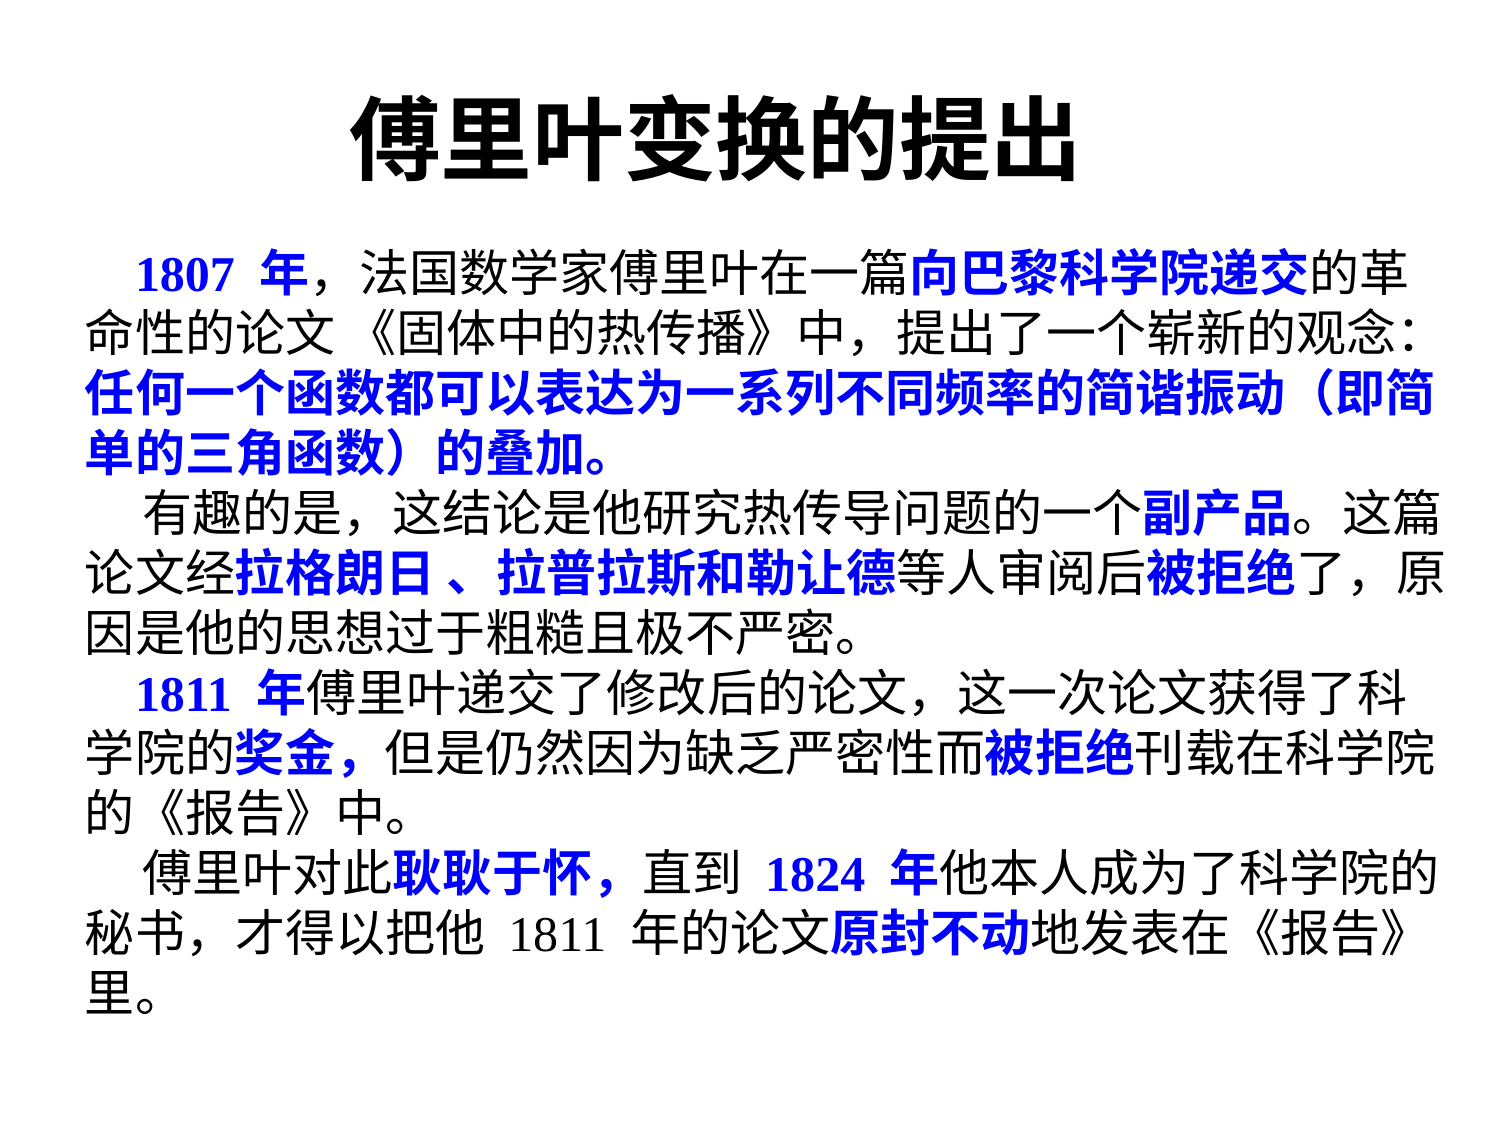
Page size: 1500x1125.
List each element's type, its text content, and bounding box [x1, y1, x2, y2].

title 傅里叶变换的提出 [41, 42, 1392, 231]
text_box 1807 年，法国数学家傅里叶在一篇向巴黎科学院递交的革命性的论文 《固体中的热传播》中，提出了一个崭新的观念：任何一个函数都可以表达为一系列不同频率的简谐振动（即简单的三角函数）的叠加。 有趣的是，这结论是他研究热传导问题的一个副产品。这篇论文经拉格朗日 、拉普拉斯和勒让德等人审阅后被拒绝了，原因是他的思想过于粗糙且极不严密。 1811 年傅里叶递交了修改后的论文，这一次论文获得了科学院的奖金，但是仍然因为缺乏严密性而被拒绝刊载在科学院的《报告》中。 傅里叶对此耿耿于怀，直到 1824 年他本人成为了科学院的秘书，才得以把他 1811 年的论文原封不动地发表在《报告》里。 [70, 234, 1465, 1030]
